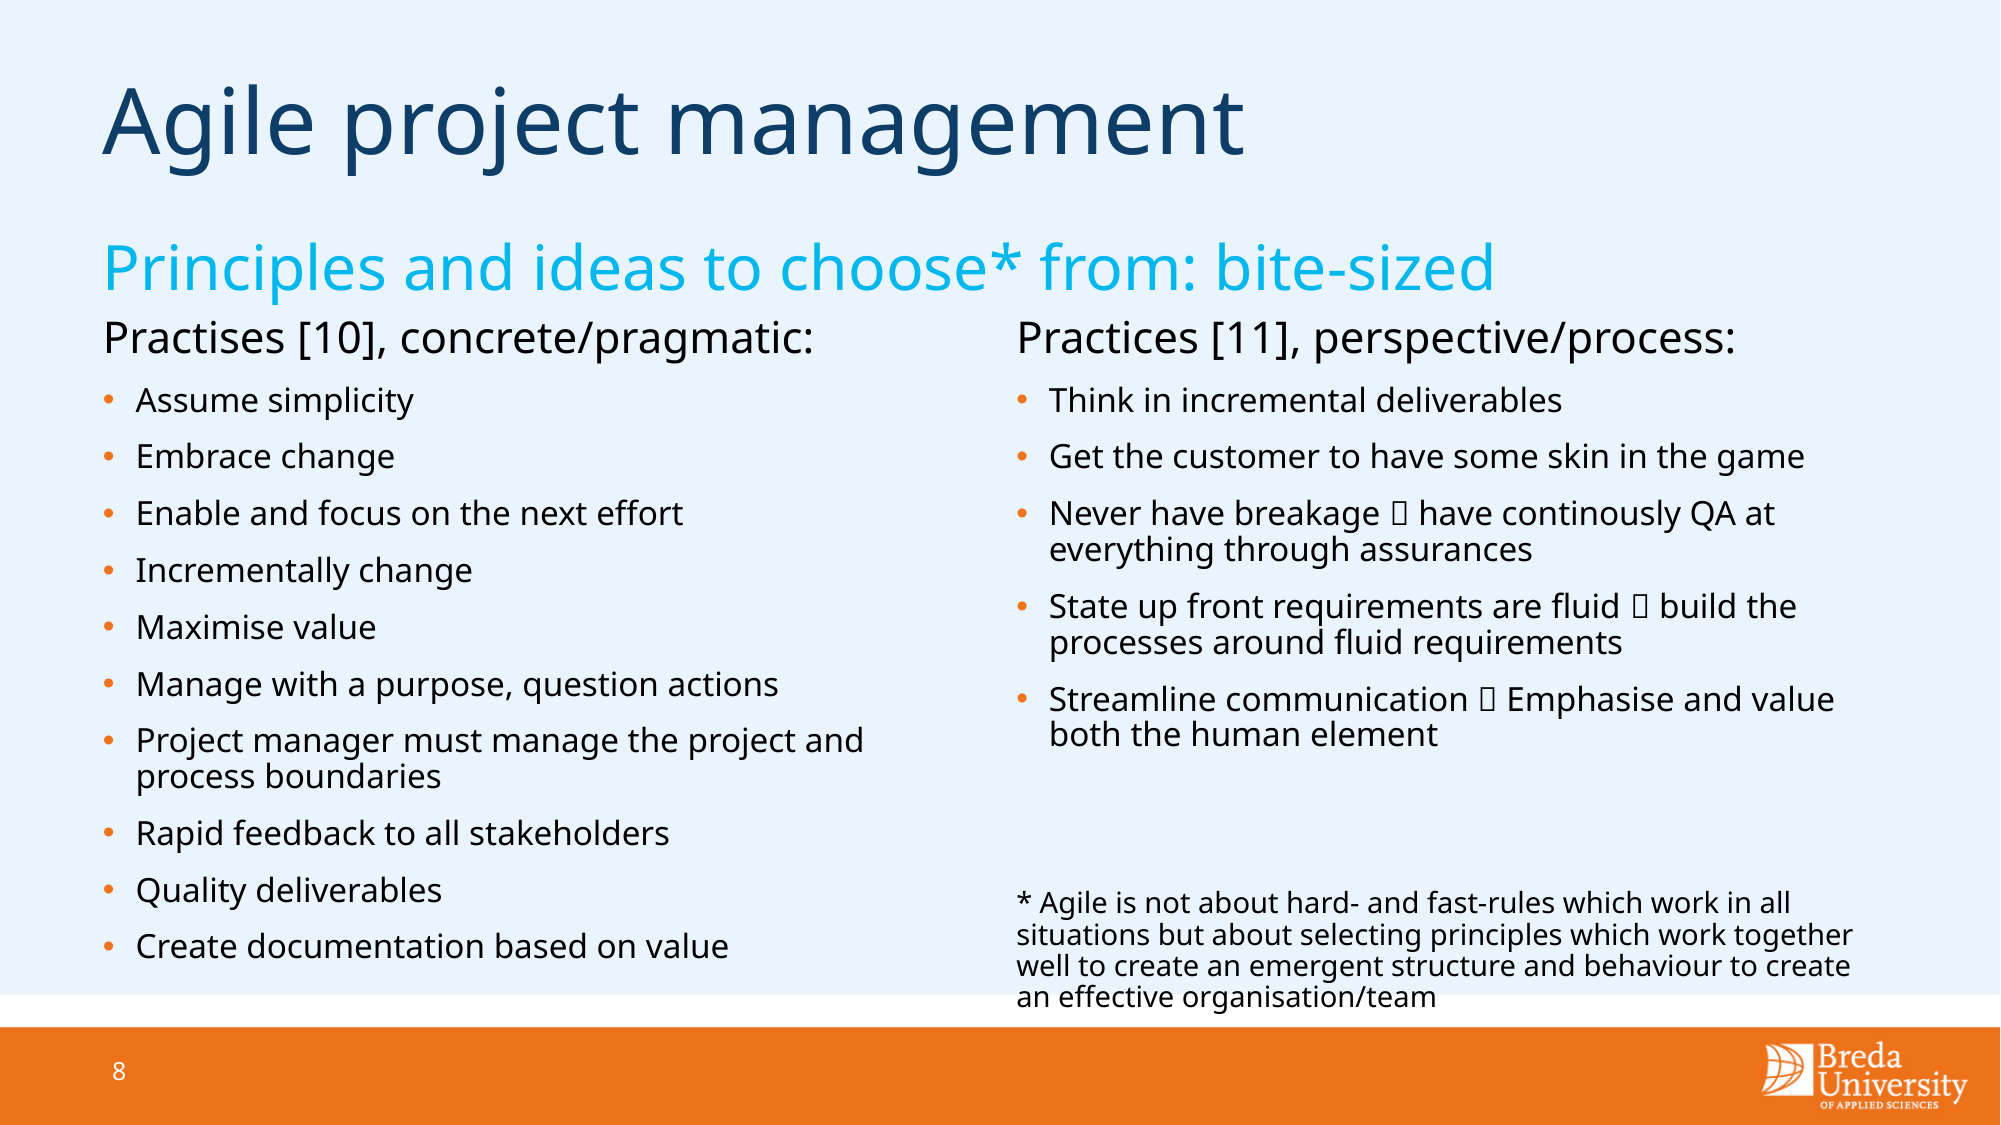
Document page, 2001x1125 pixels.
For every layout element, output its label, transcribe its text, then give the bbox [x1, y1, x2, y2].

list Practices [11], perspective/process: Think in incremental deliverables Get the customer to have some skin in the game Never have breakage  have continously QA at everything through assurances State up front requirements are fluid  build the processes around fluid requirements Streamline communication  Emphasise and value both the human element * Agile is not about hard- and fast-rules which work in all situations but about selecting principles which work together well to create an emergent structure and behaviour to create an effective organisation/team [1001, 308, 1886, 946]
picture [0, 0, 2001, 1125]
list Practises [10], concrete/pragmatic: Assume simplicity Embrace change Enable and focus on the next effort Incrementally change Maximise value Manage with a purpose, question actions Project manager must manage the project and process boundaries Rapid feedback to all stakeholders Quality deliverables Create documentation based on value [88, 308, 973, 946]
list Principles and ideas to choose* from: bite-sized [88, 229, 1917, 307]
slide_number 8 [97, 1042, 198, 1103]
title Agile project management [88, 67, 1917, 210]
